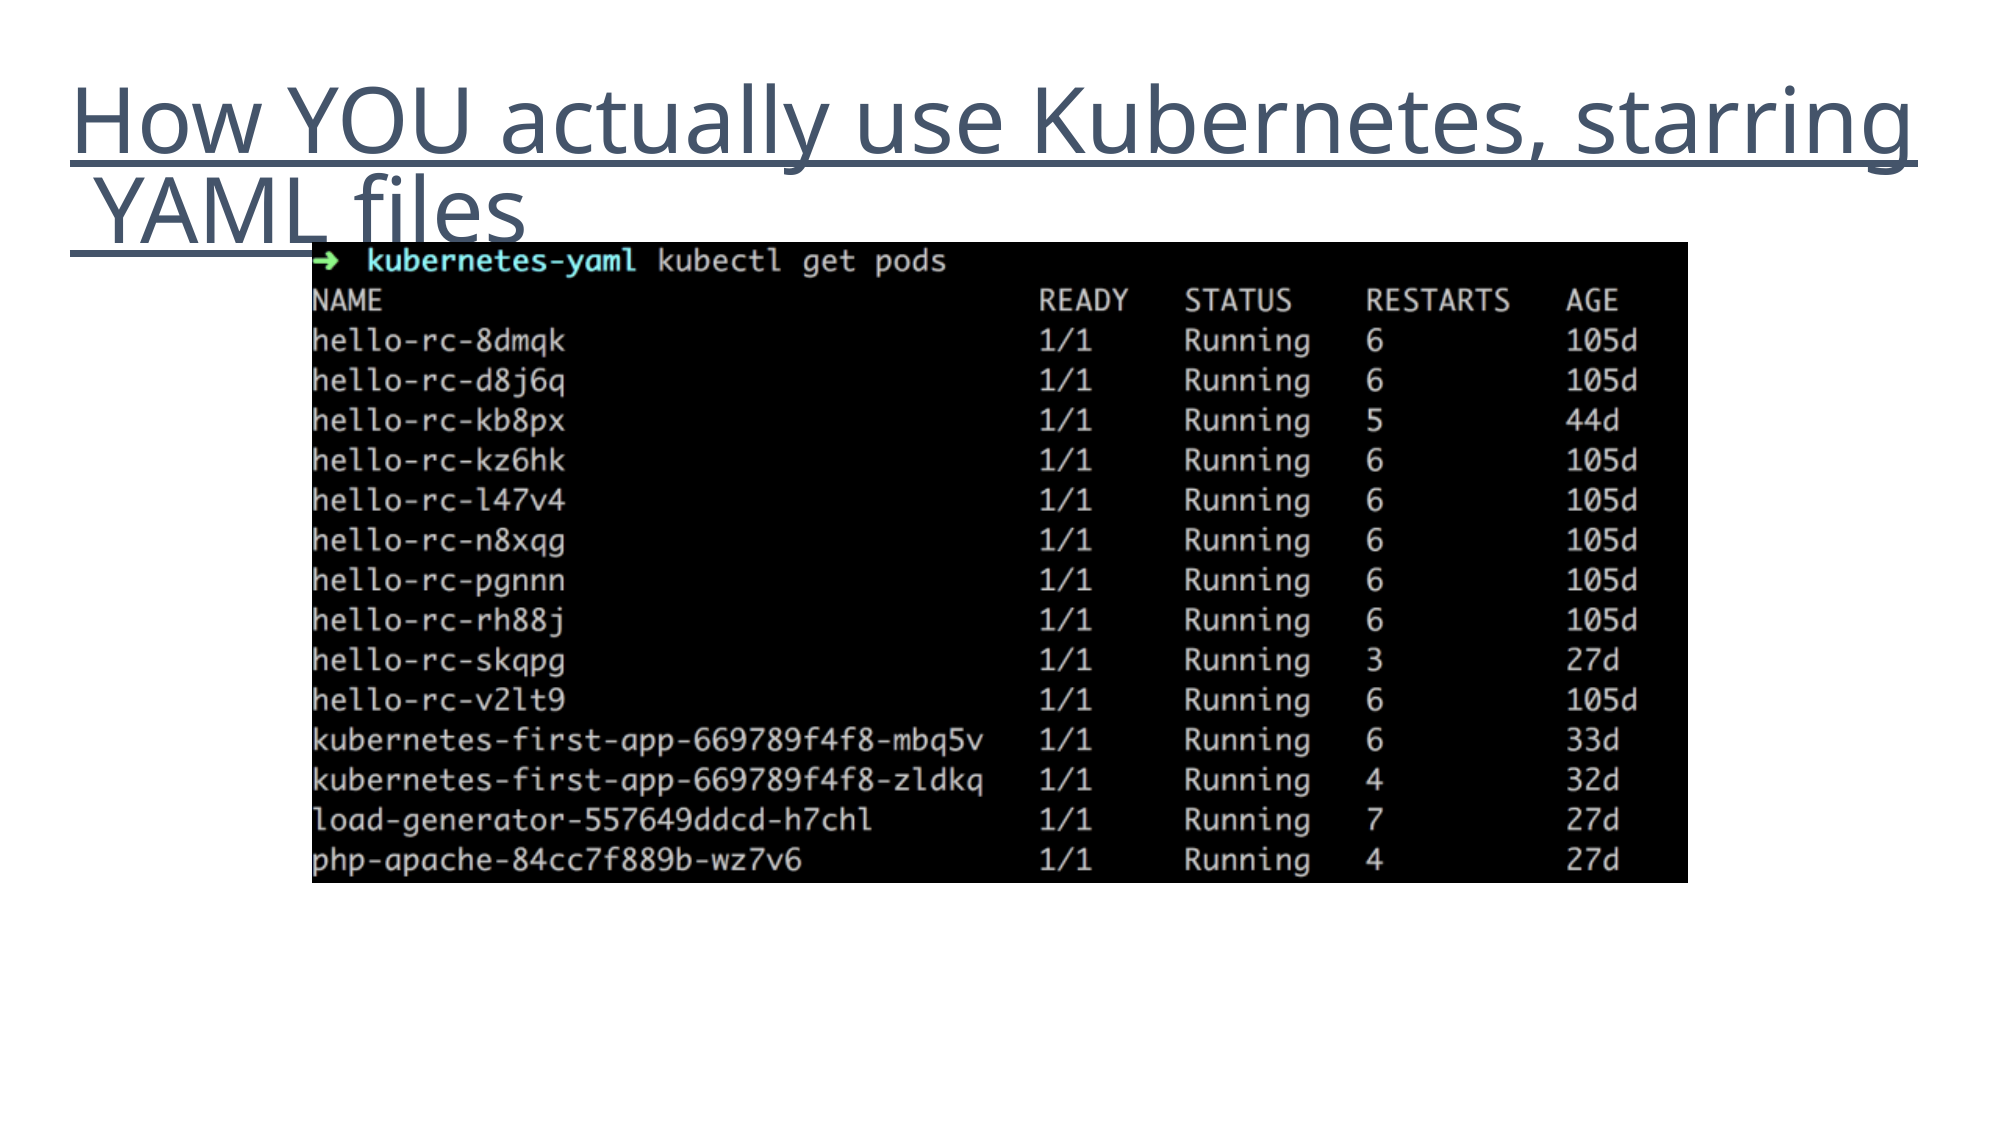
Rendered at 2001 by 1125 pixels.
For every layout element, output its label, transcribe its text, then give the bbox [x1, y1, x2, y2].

picture [312, 242, 1688, 883]
title How YOU actually use Kubernetes, starring YAML files [69, 36, 1930, 158]
